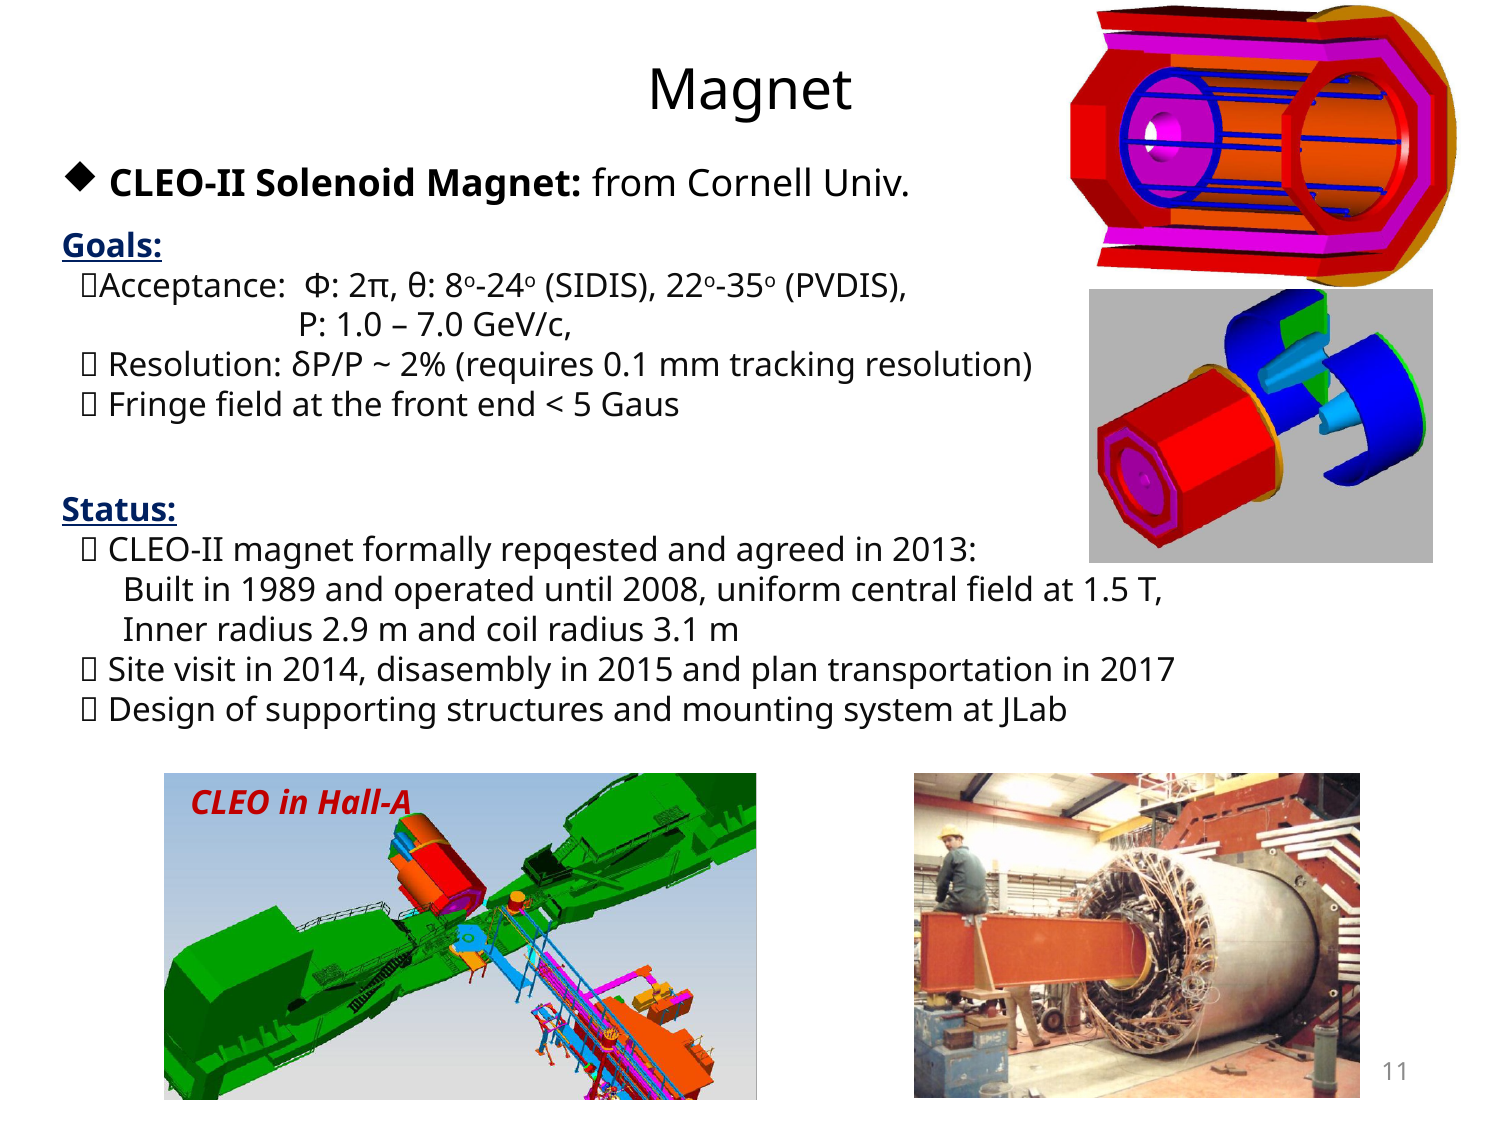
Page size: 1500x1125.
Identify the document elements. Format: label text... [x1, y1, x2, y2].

picture [1066, 0, 1461, 563]
title Magnet [75, 45, 1061, 128]
text_box Goals: Acceptance: Φ: 2π, θ: 8o-24o (SIDIS), 22o-35o (PVDIS), P: 1.0 – 7.0 GeV/c,  Resolution: δP/P ~ 2% (requires 0.1 mm tracking resolution)  Fringe field at the front end < 5 Gaus [46, 216, 1079, 431]
picture [913, 773, 1360, 1098]
text_box Status:  CLEO-II magnet formally repqested and agreed in 2013: Built in 1989 and operated until 2008, uniform central field at 1.5 T, Inner radius 2.9 m and coil radius 3.1 m  Site visit in 2014, disasembly in 2015 and plan transportation in 2017  Design of supporting structures and mounting system at JLab [46, 480, 1336, 735]
picture [163, 773, 758, 1100]
text_box CLEO-II Solenoid Magnet: from Cornell Univ. [46, 128, 1061, 212]
slide_number 11 [1361, 1042, 1425, 1103]
